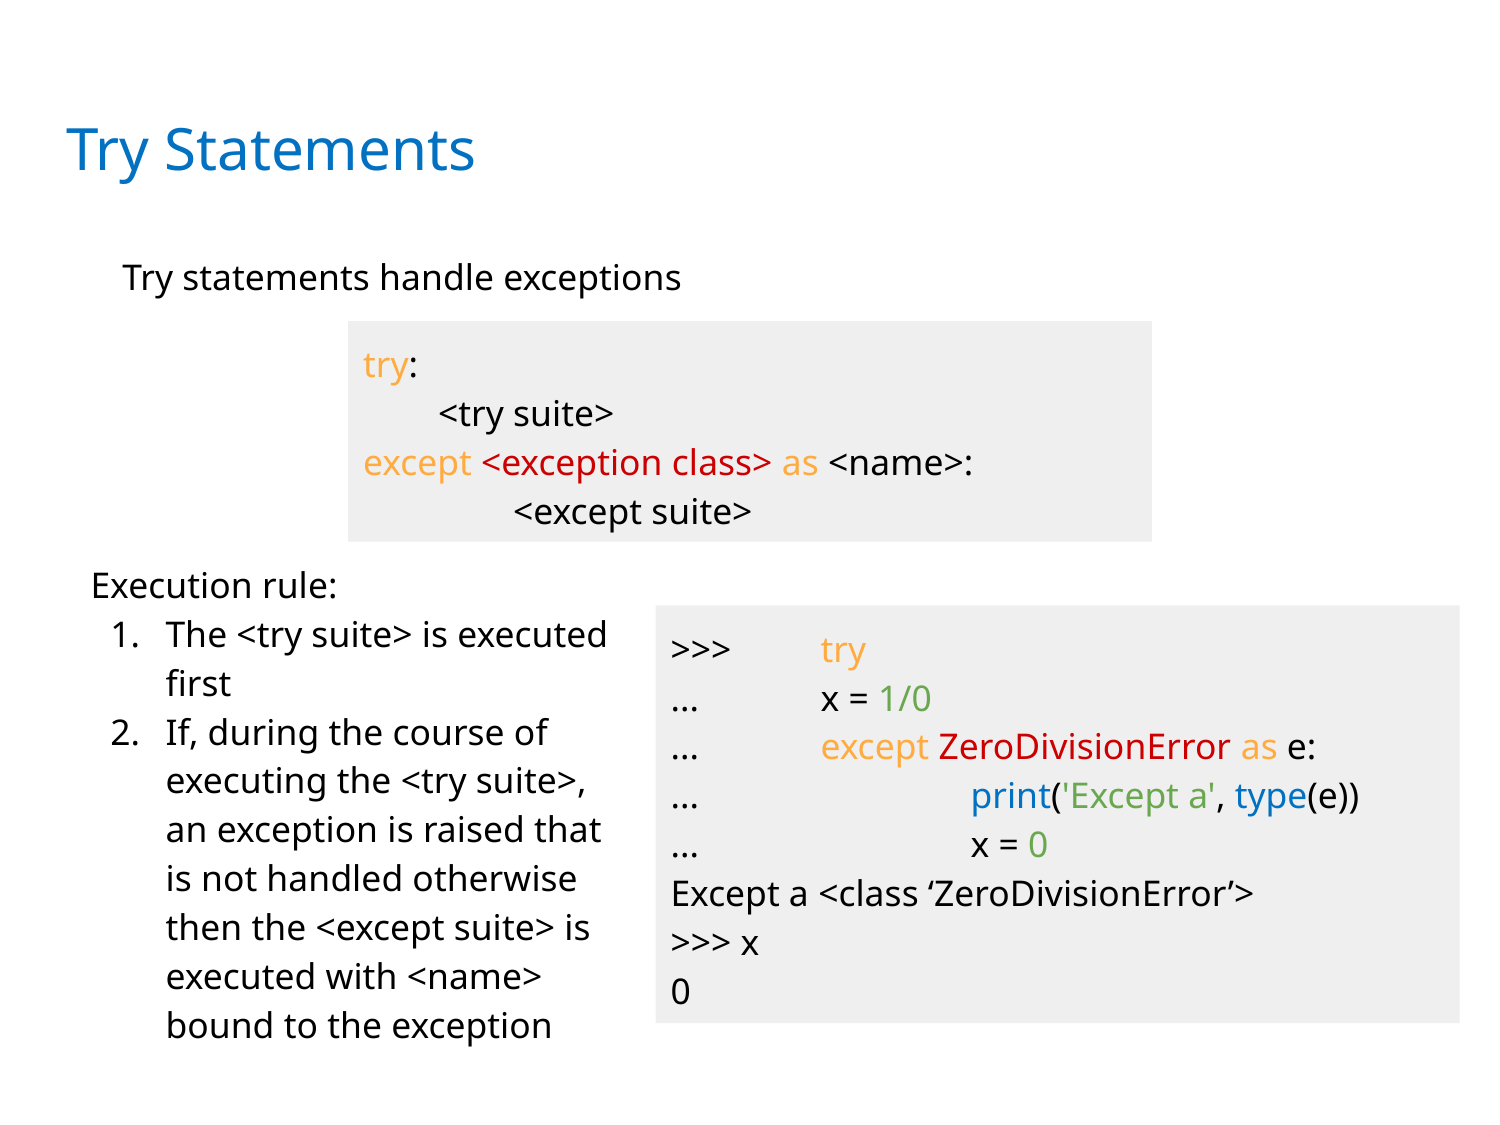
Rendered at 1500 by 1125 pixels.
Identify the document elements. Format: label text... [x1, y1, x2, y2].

text_box >>> try ... x = 1/0 ... except ZeroDivisionError as e: ... print('Except a', type(e)) ... x = 0 Except a <class ‘ZeroDivisionError’> >>> x 0 [655, 605, 1460, 1024]
text_box Execution rule: The <try suite> is executed first If, during the course of executing the <try suite>, an exception is raised that is not handled otherwise then the <except suite> is executed with <name> bound to the exception [75, 541, 636, 1087]
text_box try: <try suite> except <exception class> as <name>: <except suite> [348, 321, 1152, 542]
text_box Try statements handle exceptions [107, 233, 1393, 311]
title Try Statements [51, 97, 1449, 223]
